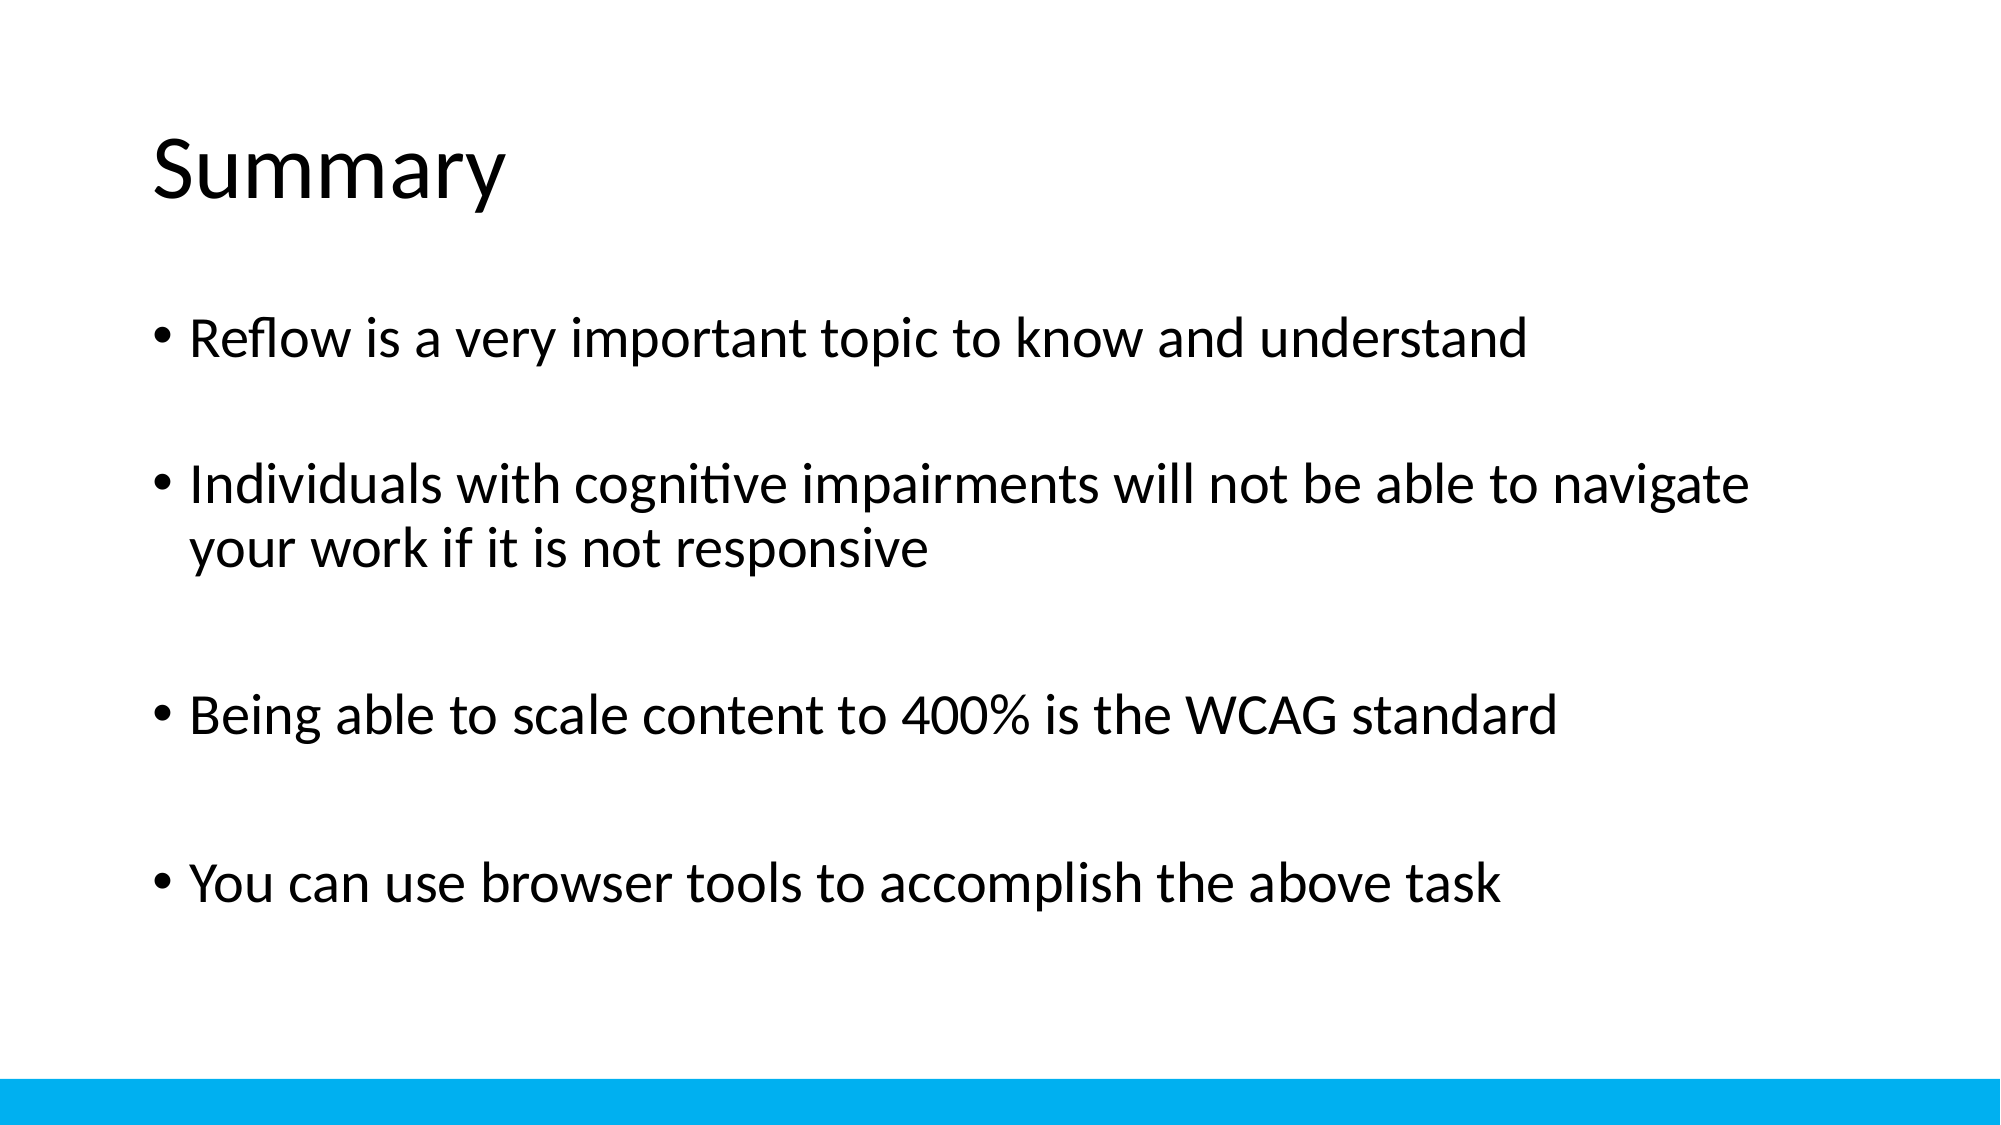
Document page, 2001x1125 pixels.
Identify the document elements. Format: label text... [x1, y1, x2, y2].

title Summary [137, 59, 1863, 278]
text_box [0, 1078, 2000, 1125]
list Reflow is a very important topic to know and understand Individuals with cognitive impairments will not be able to navigate your work if it is not responsive Being able to scale content to 400% is the WCAG standard You can use browser tools to accomplish the above task [137, 299, 1863, 1014]
